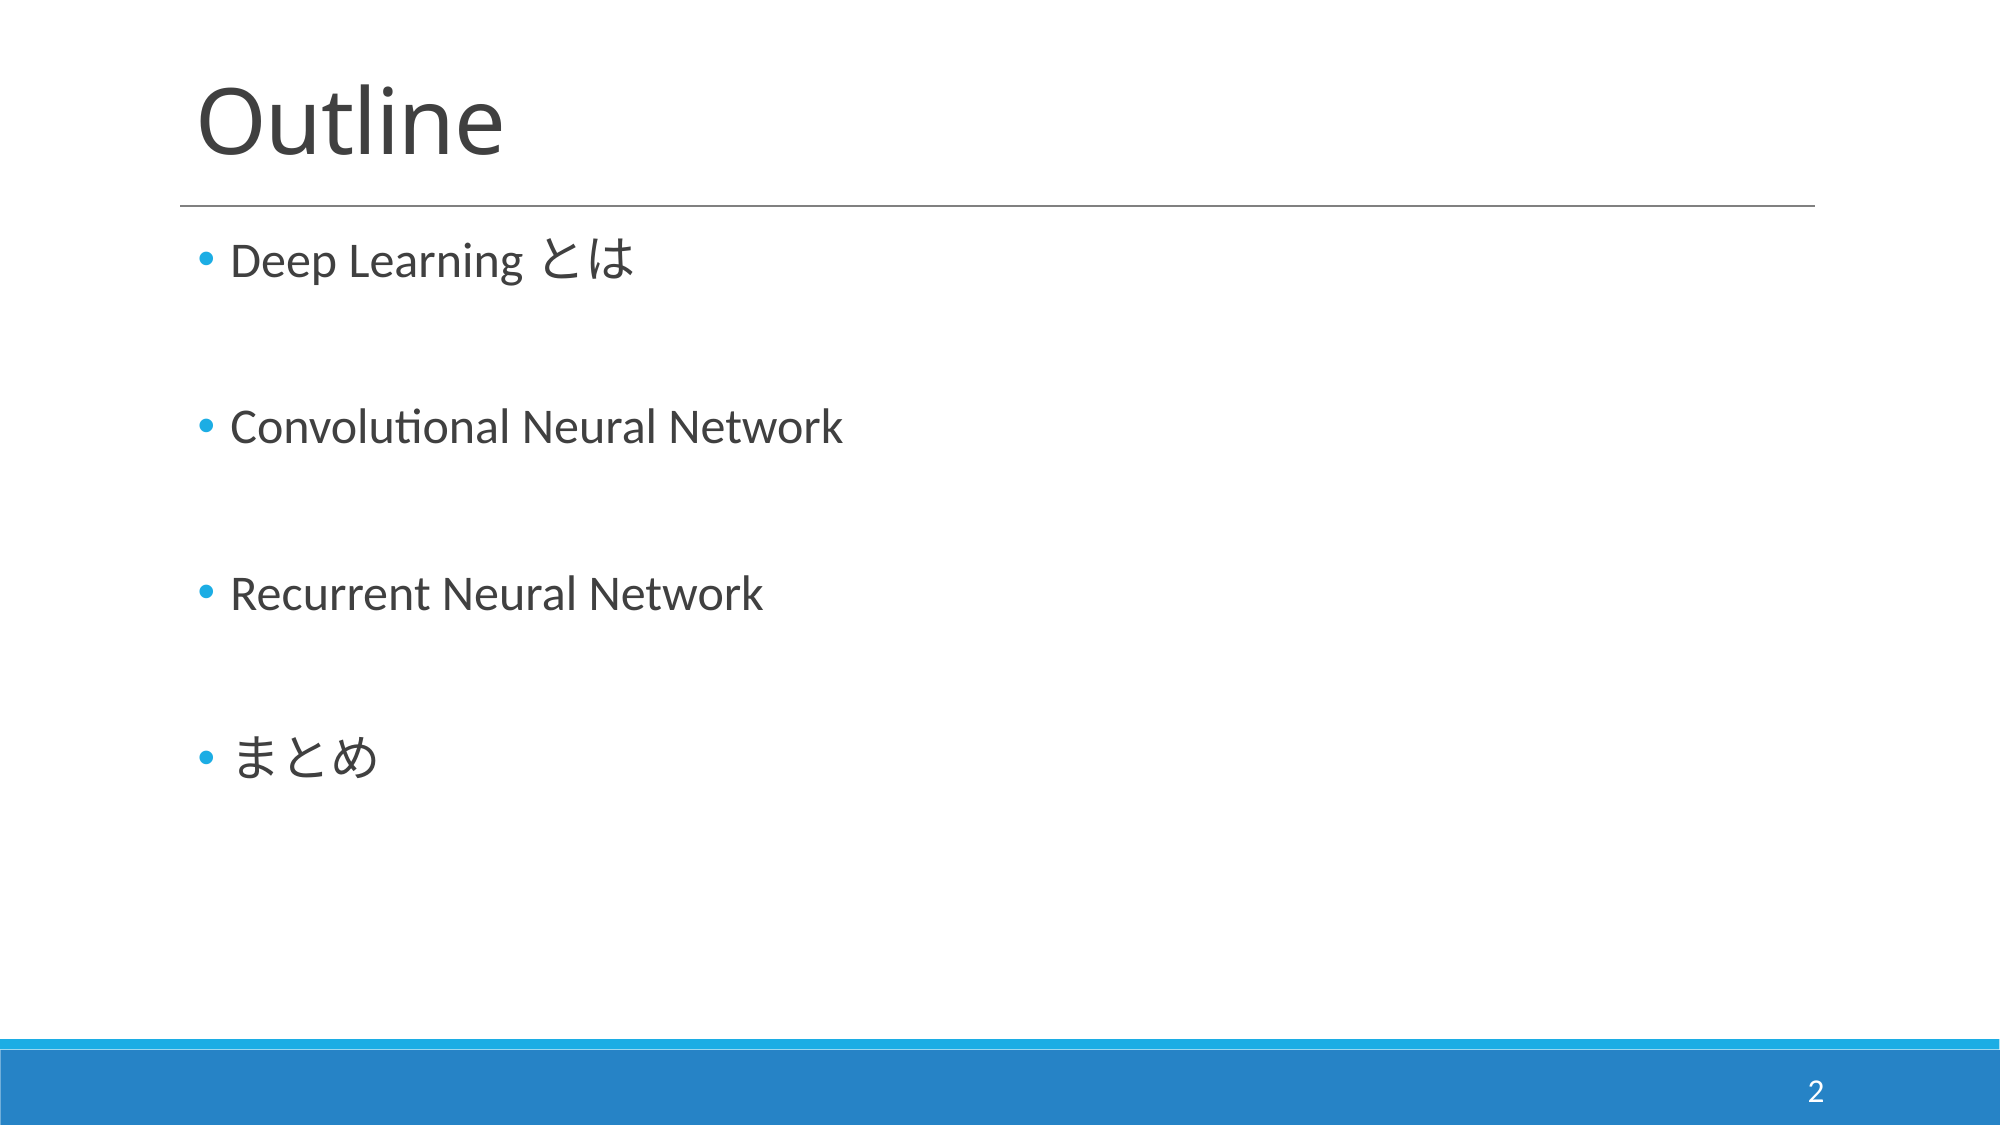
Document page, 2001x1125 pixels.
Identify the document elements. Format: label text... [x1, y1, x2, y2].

list Deep Learningとは Convolutional Neural Network Recurrent Neural Network まとめ [180, 227, 1830, 963]
slide_number 2 [1624, 1059, 1840, 1120]
title Outline [180, 44, 1830, 181]
